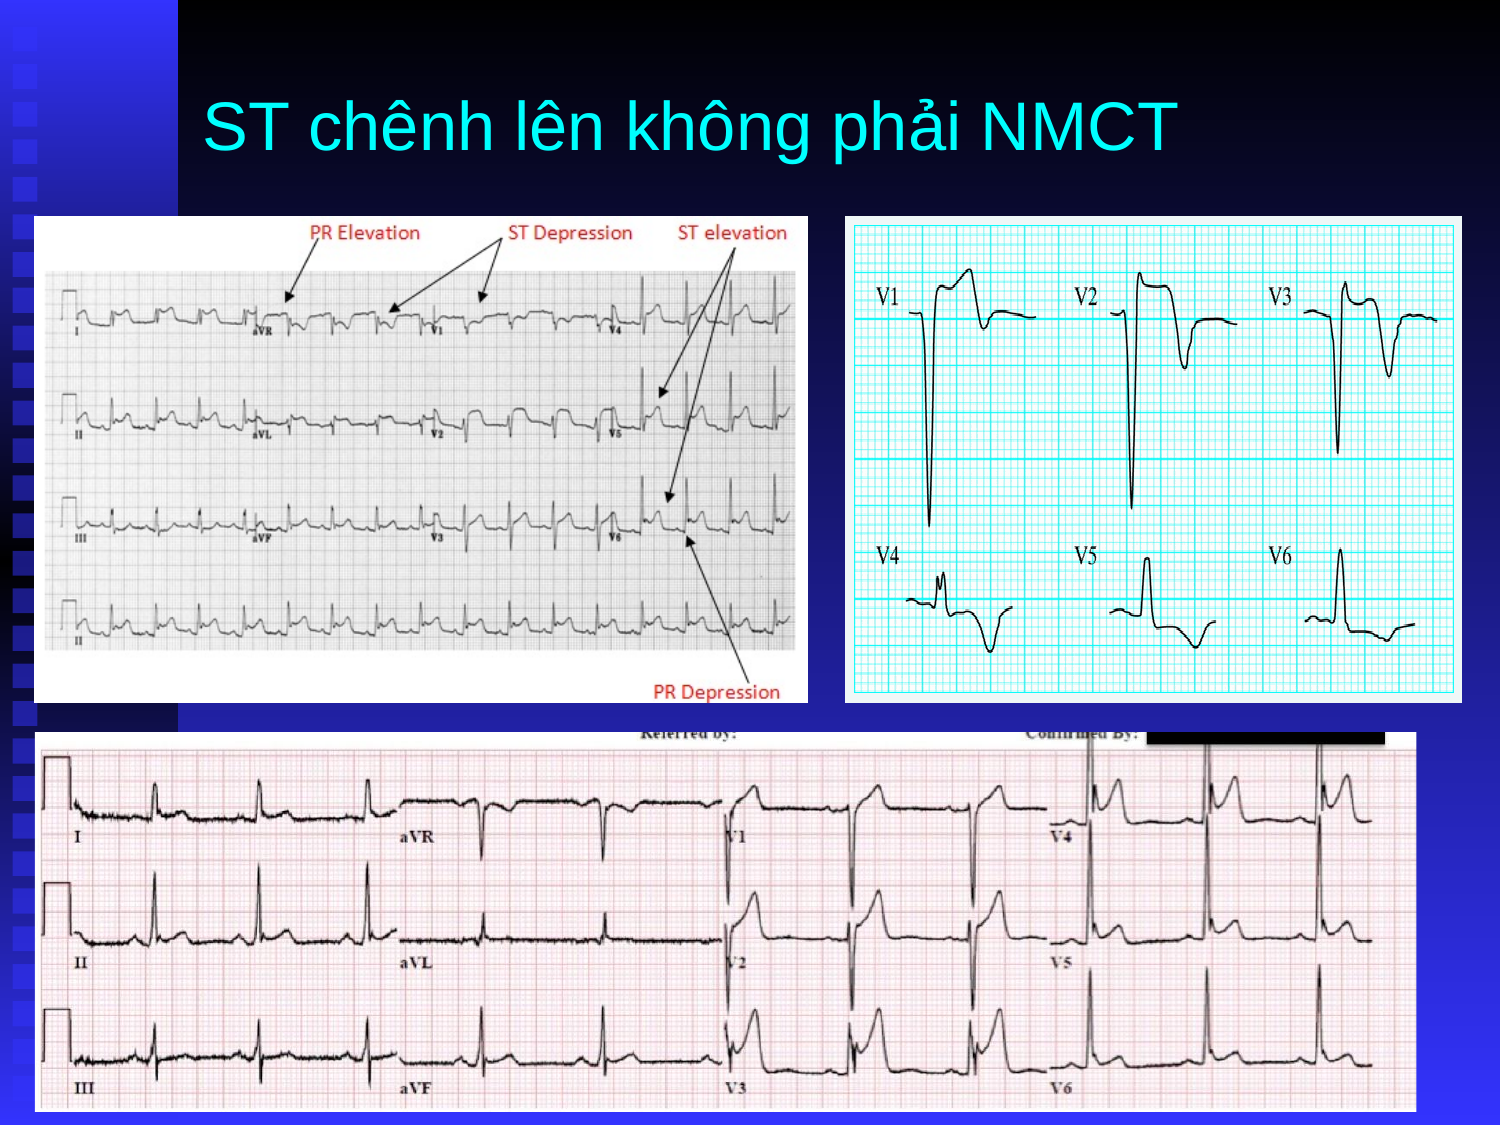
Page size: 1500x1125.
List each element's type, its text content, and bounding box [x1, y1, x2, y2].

title ST chênh lên không phải NMCT [187, 29, 1463, 217]
picture [34, 216, 808, 704]
picture [844, 216, 1462, 704]
picture [34, 731, 1417, 1112]
